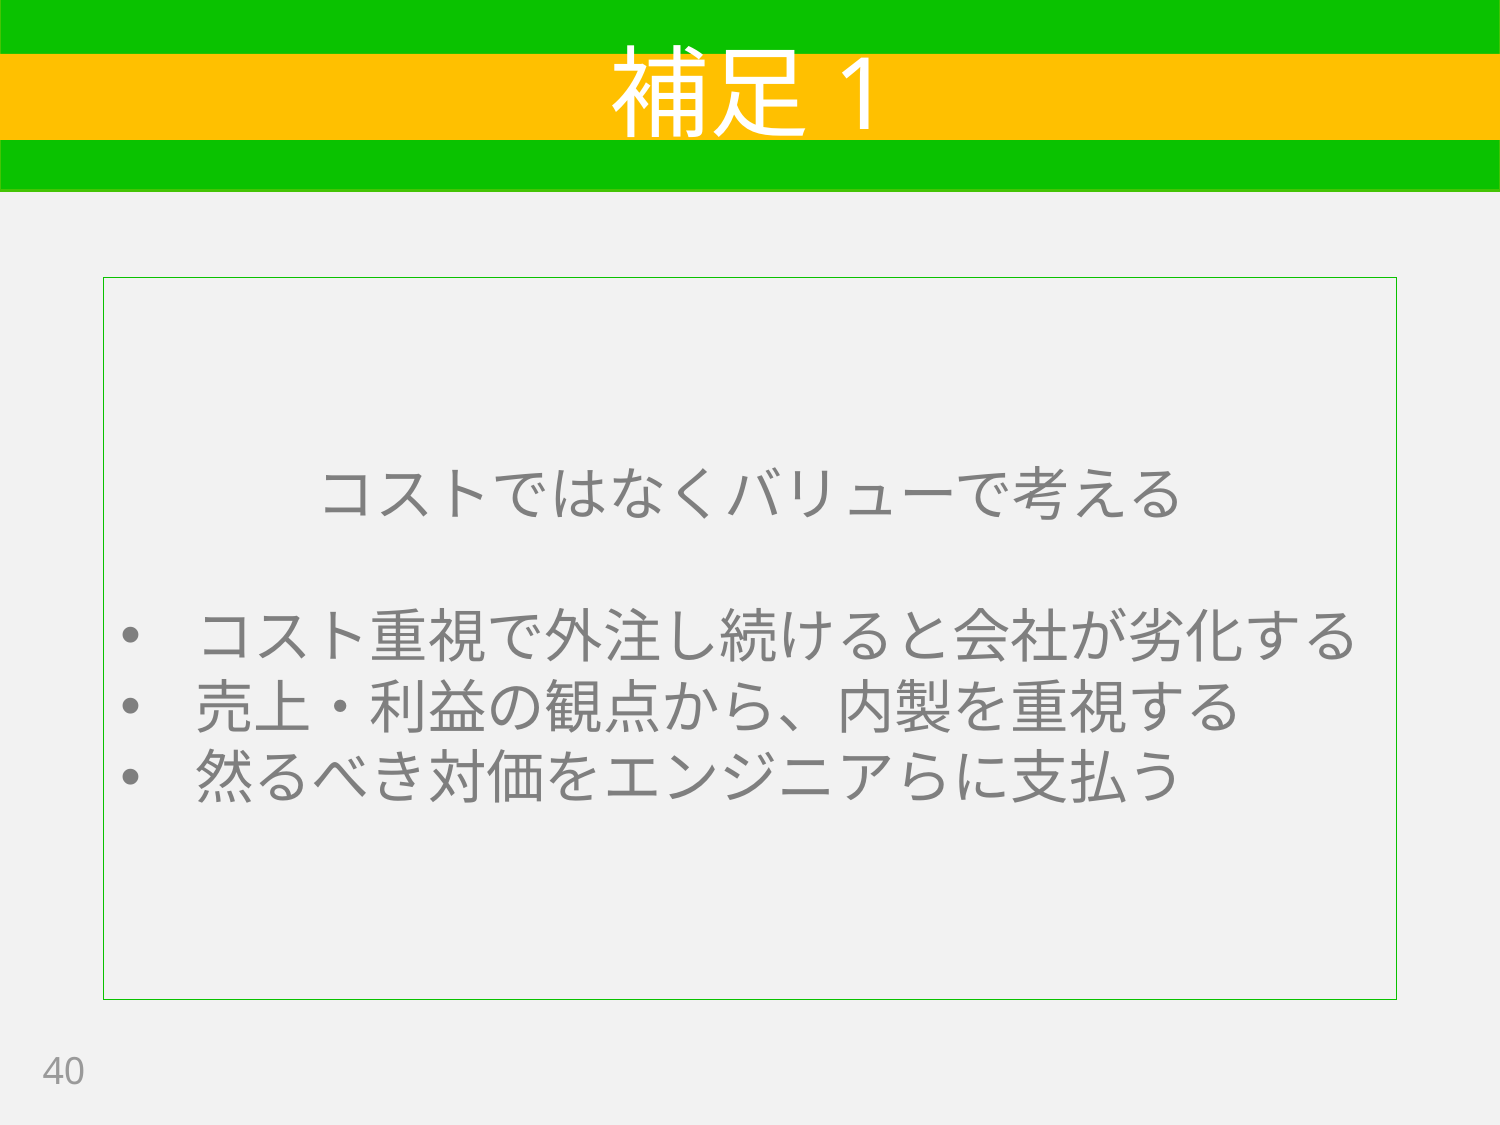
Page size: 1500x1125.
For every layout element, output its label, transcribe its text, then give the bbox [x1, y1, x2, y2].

title 補足1 [0, 53, 1500, 140]
list コストではなくバリューで考える コスト重視で外注し続けると会社が劣化する 売上・利益の観点から、内製を重視する 然るべき対価をエンジニアらに支払う [103, 277, 1397, 1000]
slide_number 40 [27, 1042, 146, 1102]
